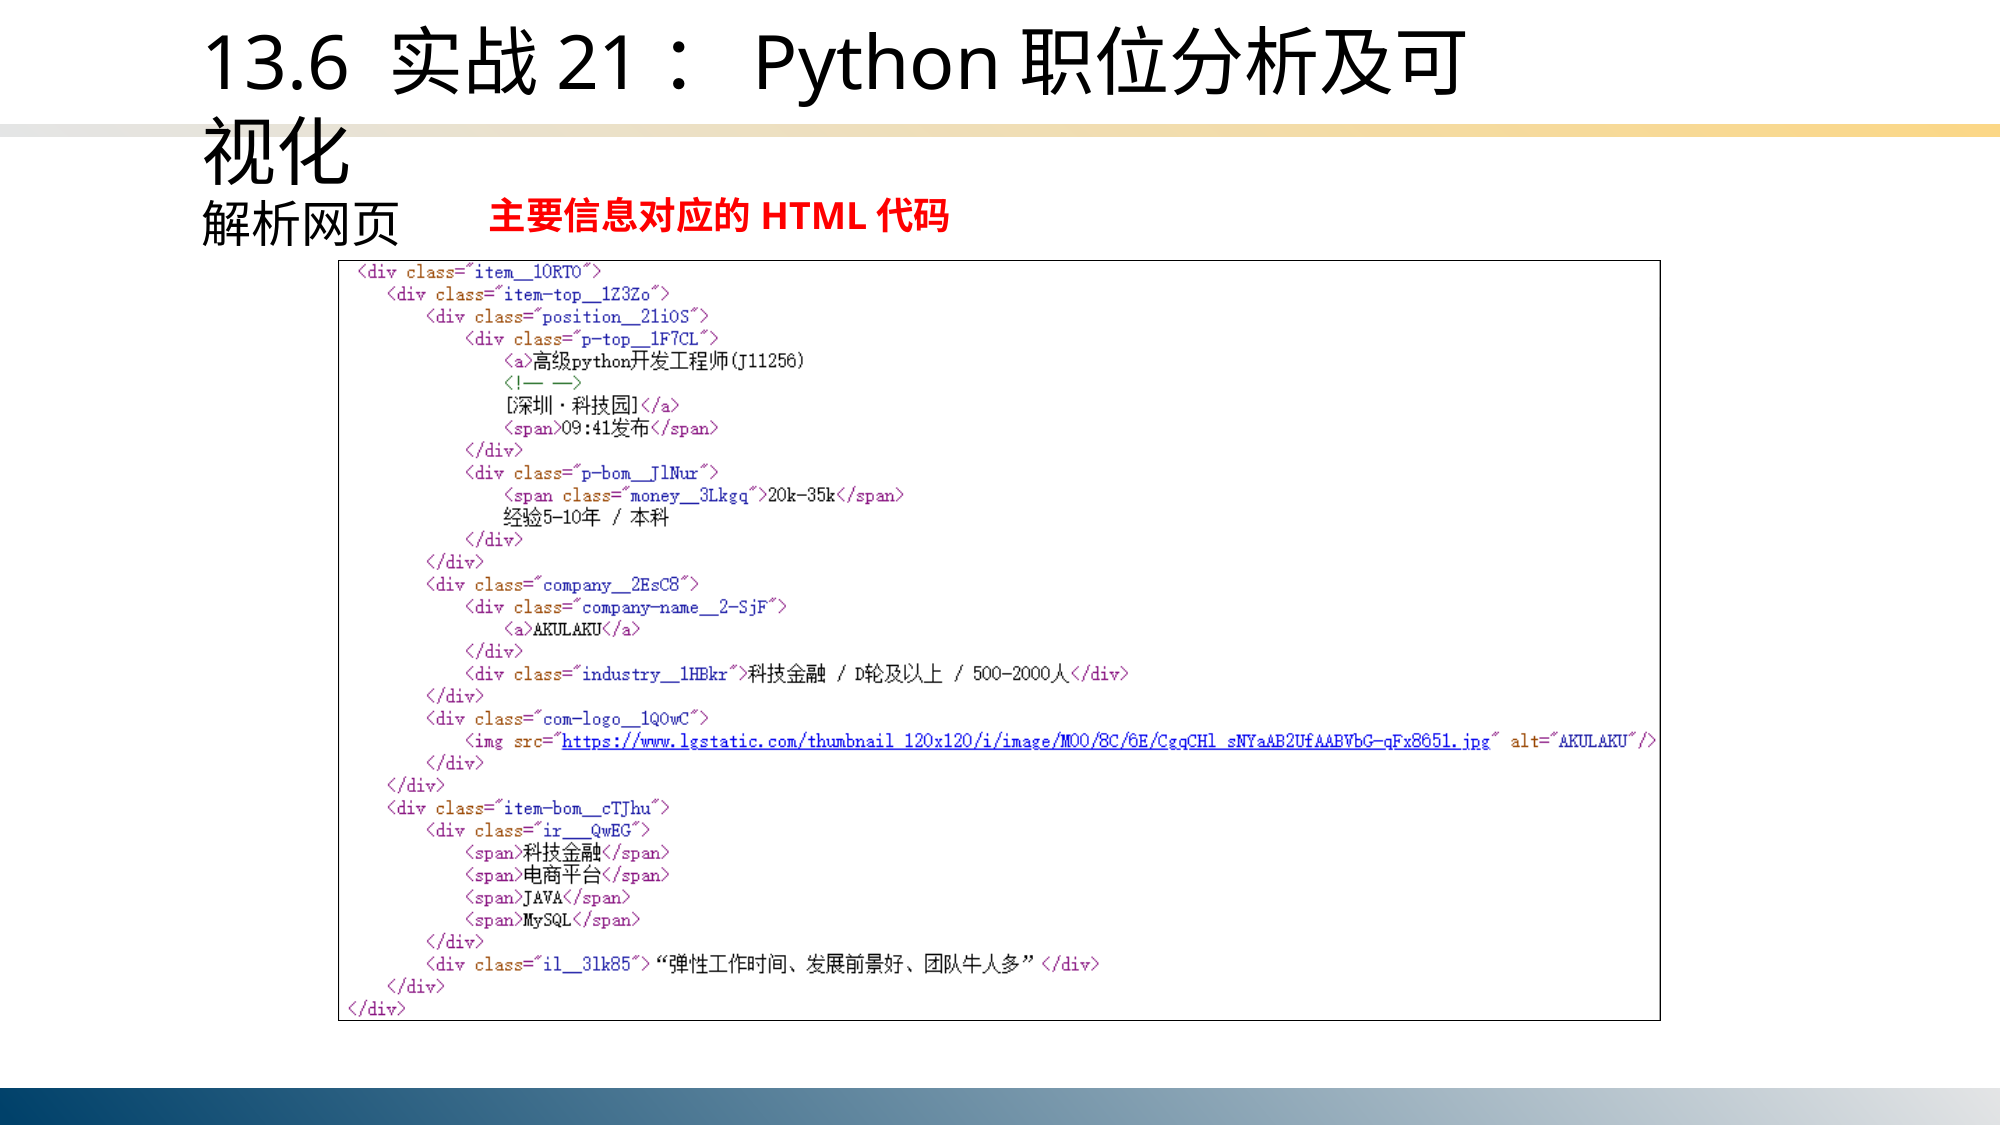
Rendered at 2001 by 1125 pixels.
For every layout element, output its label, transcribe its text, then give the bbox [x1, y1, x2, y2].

text_box 13.6 实战21：Python职位分析及可视化 [186, 7, 1509, 203]
text_box 主要信息对应的HTML代码 [474, 184, 1012, 245]
text_box 解析网页 [186, 184, 1134, 260]
picture [338, 260, 1662, 1021]
